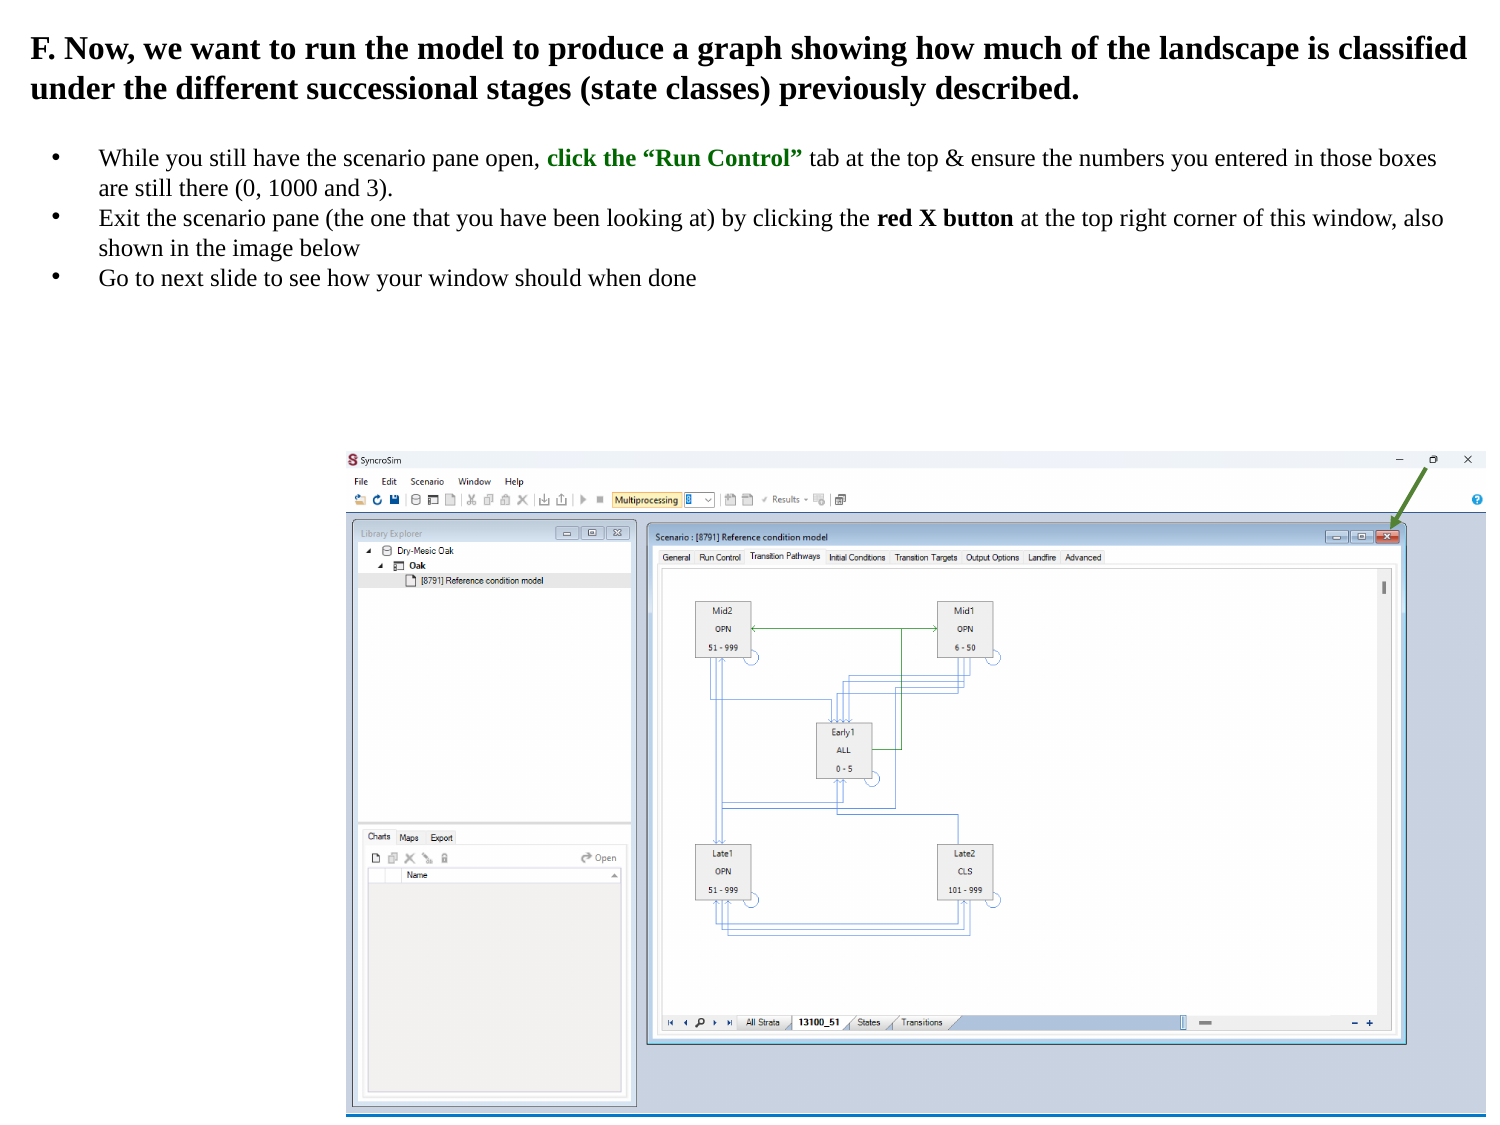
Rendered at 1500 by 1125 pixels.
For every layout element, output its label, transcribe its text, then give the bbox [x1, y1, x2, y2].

text_box While you still have the scenario pane open, click the “Run Control” tab at the top & ensure the numbers you entered in those boxes are still there (0, 1000 and 3). Exit the scenario pane (the one that you have been looking at) by clicking the red X button at the top right corner of this window, also shown in the image below Go to next slide to see how your window should when done [36, 134, 1462, 329]
text_box F. Now, we want to run the model to produce a graph showing how much of the landscape is classified under the different successional stages (state classes) previously described. [15, 18, 1486, 114]
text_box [345, 451, 1487, 1118]
